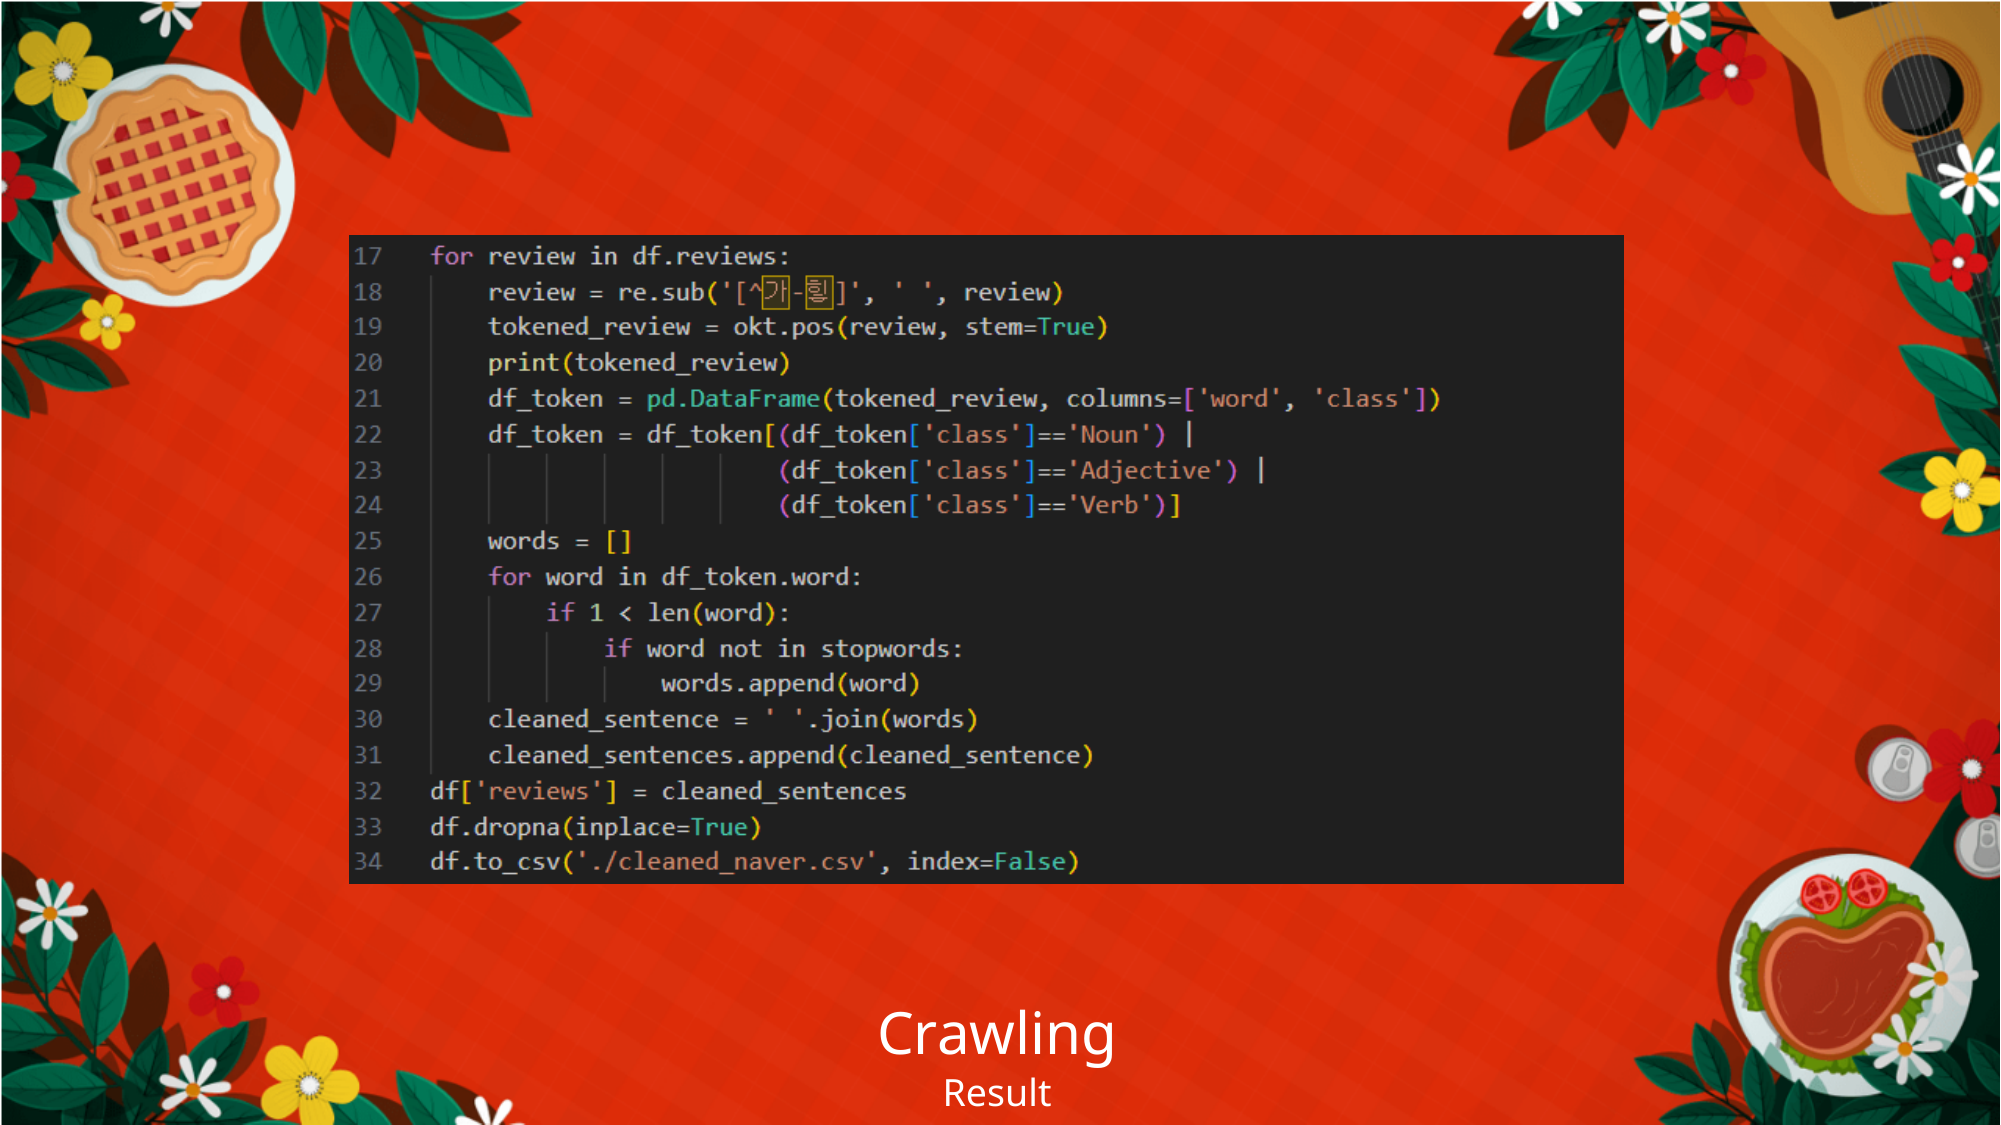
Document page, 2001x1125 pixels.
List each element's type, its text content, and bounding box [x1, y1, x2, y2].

picture [3, 2, 2000, 1125]
text_box Result [326, 1061, 1668, 1122]
text_box Crawling [326, 989, 1668, 1061]
